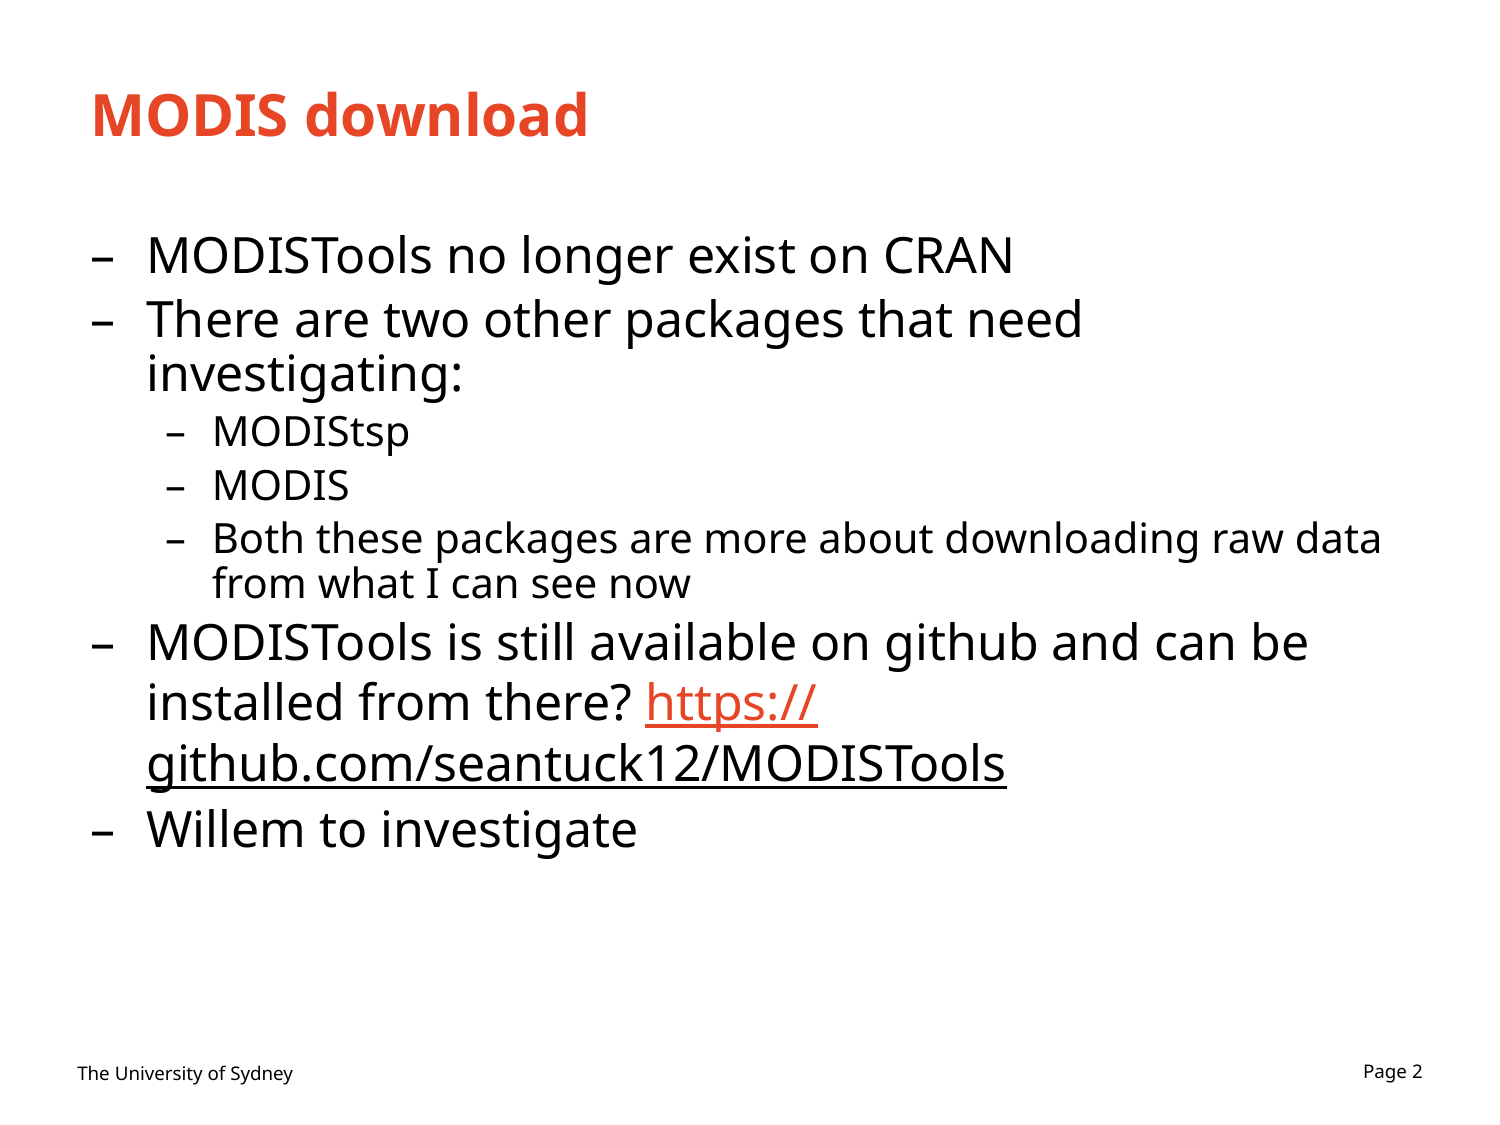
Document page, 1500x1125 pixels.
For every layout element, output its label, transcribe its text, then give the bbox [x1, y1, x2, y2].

list MODISTools no longer exist on CRAN There are two other packages that need investigating: MODIStsp MODIS Both these packages are more about downloading raw data from what I can see now MODISTools is still available on github and can be installed from there? https://github.com/seantuck12/MODISTools Willem to investigate [75, 222, 1425, 1005]
title MODIS download [75, 19, 1425, 207]
